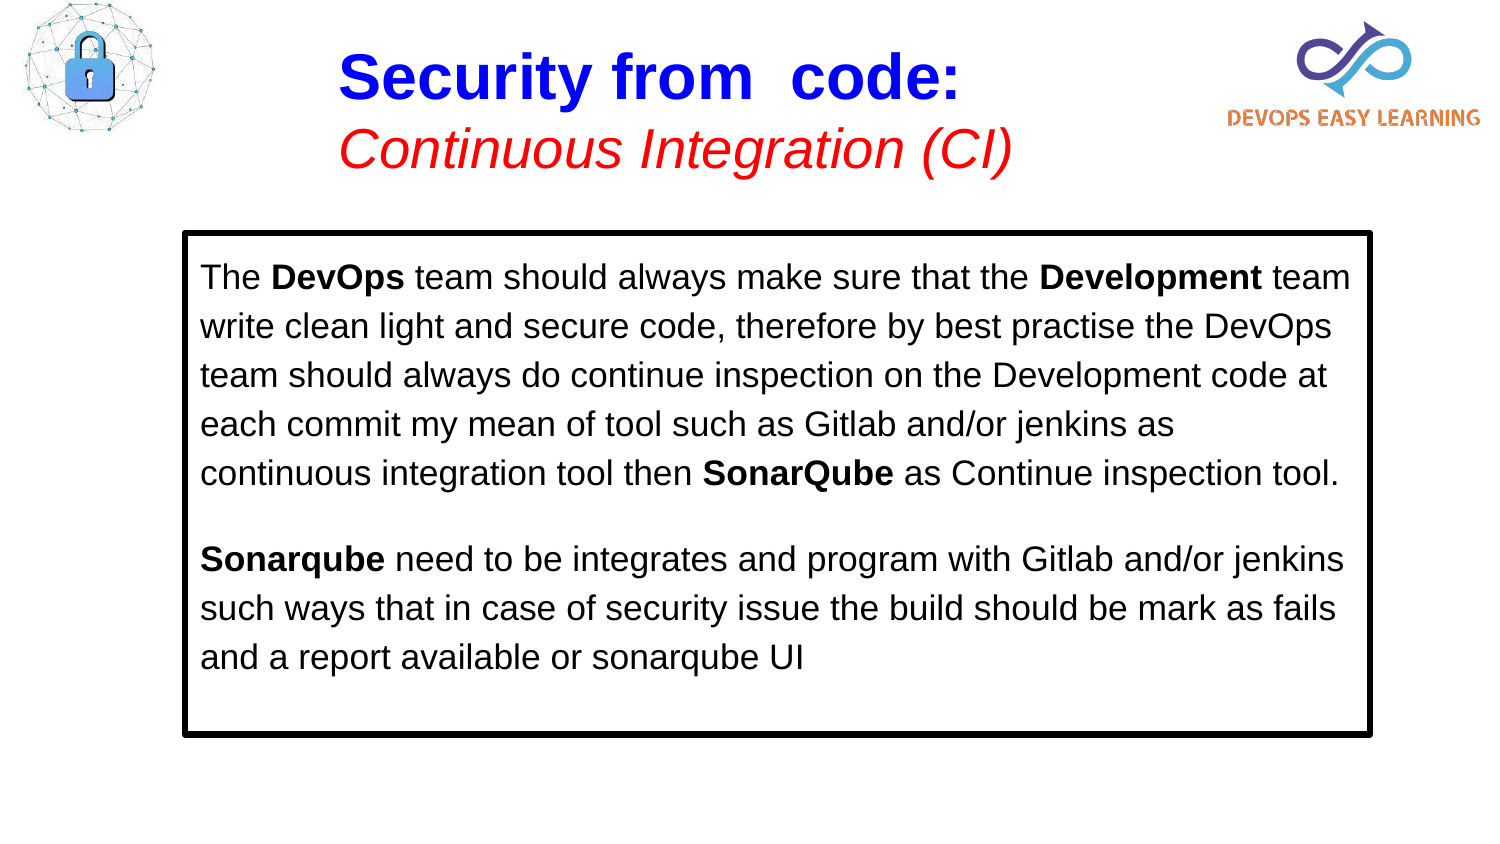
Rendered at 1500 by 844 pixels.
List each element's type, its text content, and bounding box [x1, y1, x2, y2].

text_box Security from code: Continuous Integration (CI) [323, 20, 1123, 196]
picture [1216, 9, 1492, 148]
text_box The DevOps team should always make sure that the Development team write clean light and secure code, therefore by best practise the DevOps team should always do continue inspection on the Development code at each commit my mean of tool such as Gitlab and/or jenkins as continuous integration tool then SonarQube as Continue inspection tool. Sonarqube need to be integrates and program with Gitlab and/or jenkins such ways that in case of security issue the build should be mark as fails and a report available or sonarqube UI [184, 232, 1370, 735]
picture [0, 0, 179, 134]
